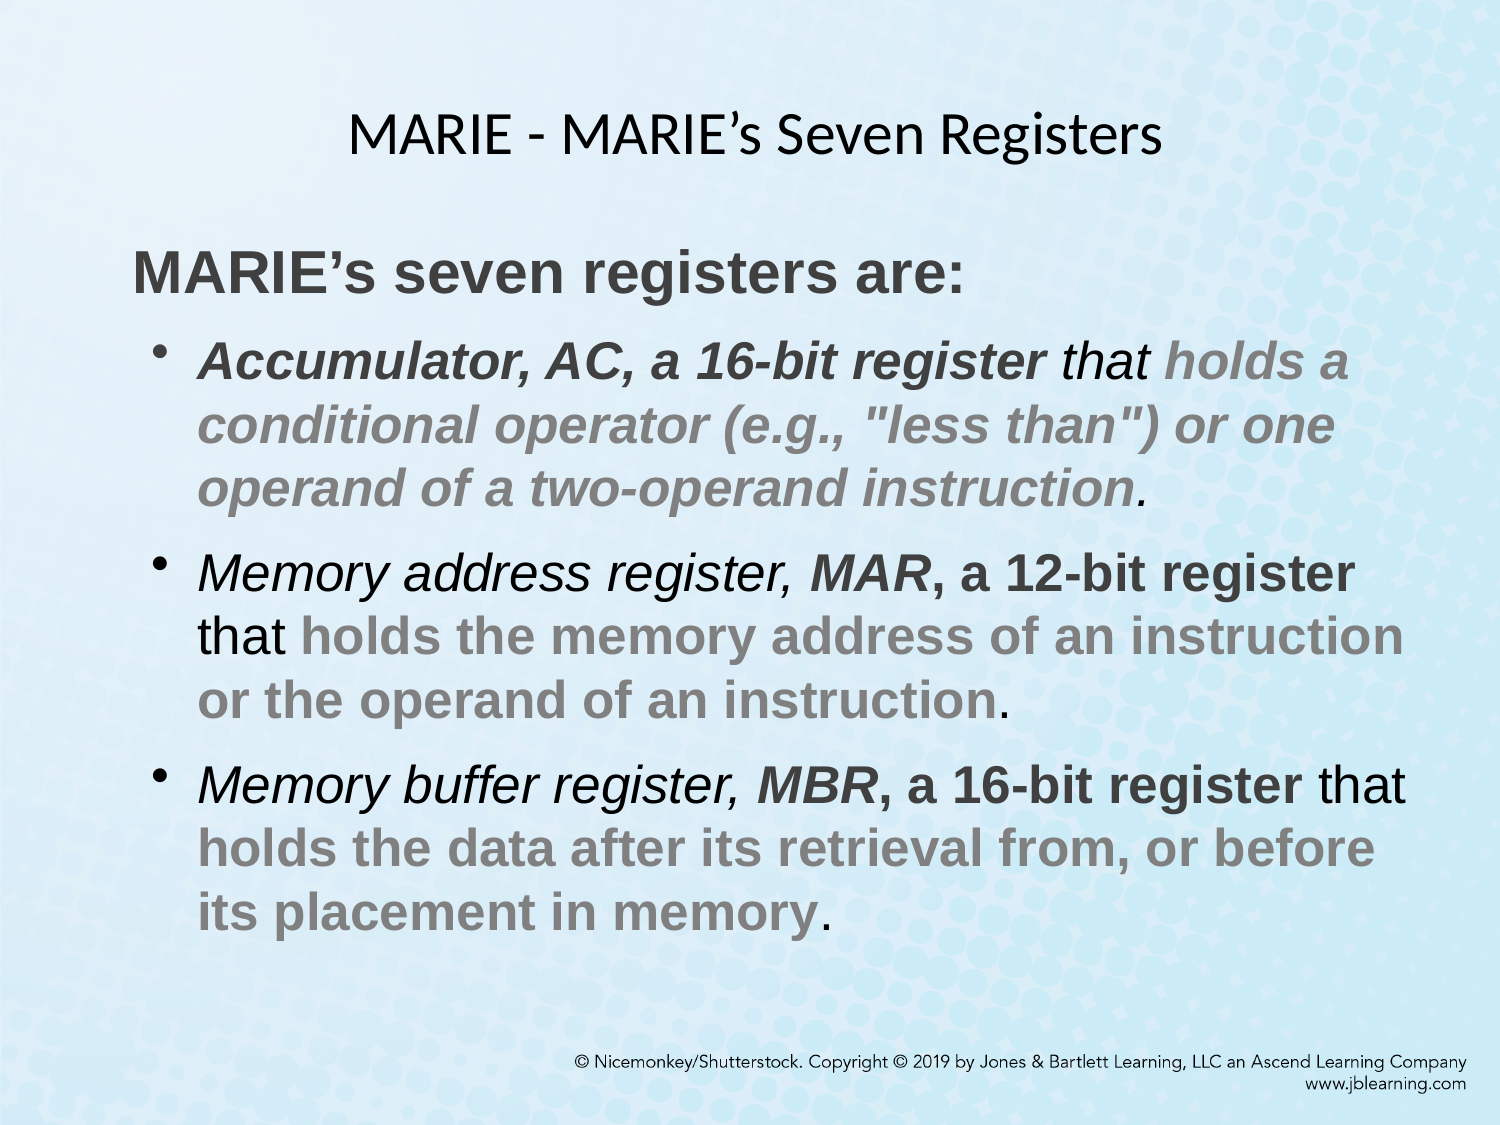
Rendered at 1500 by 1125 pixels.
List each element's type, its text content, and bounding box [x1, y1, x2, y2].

list MARIE’s seven registers are: Accumulator, AC, a 16-bit register that holds a conditional operator (e.g., "less than") or one operand of a two-operand instruction. Memory address register, MAR, a 12-bit register that holds the memory address of an instruction or the operand of an instruction. Memory buffer register, MBR, a 16-bit register that holds the data after its retrieval from, or before its placement in memory. [62, 224, 1425, 963]
picture [0, 0, 1500, 1125]
title MARIE - MARIE’s Seven Registers [162, 85, 1363, 175]
